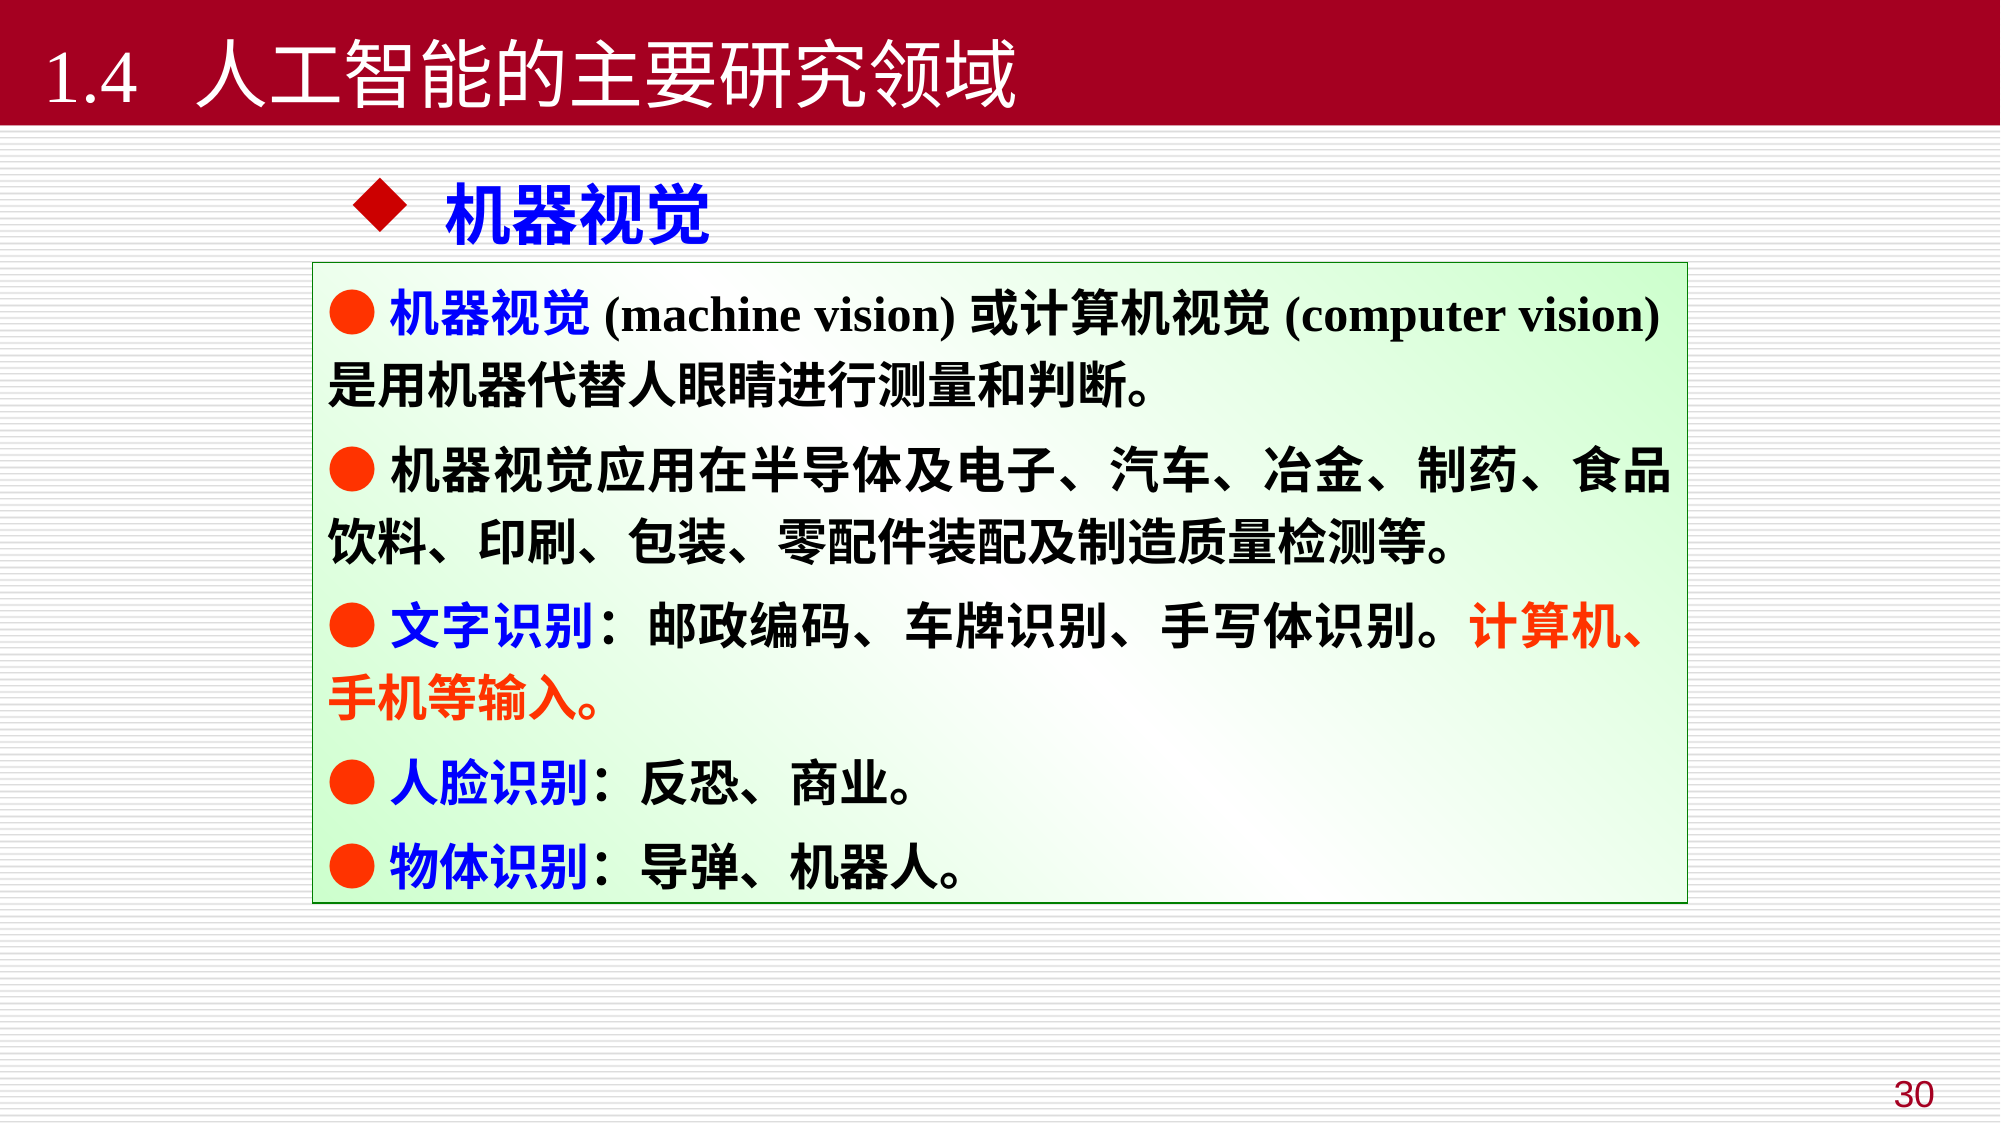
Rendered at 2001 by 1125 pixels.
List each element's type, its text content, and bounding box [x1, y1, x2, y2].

picture [0, 0, 2001, 1125]
text_box 机器视觉 [332, 149, 863, 262]
slide_number 30 [1516, 1062, 1951, 1122]
title 1.4 人工智能的主要研究领域 [0, 0, 2000, 126]
text_box ●机器视觉(machine vision)或计算机视觉(computer vision)是用机器代替人眼睛进行测量和判断。 ●机器视觉应用在半导体及电子、汽车、冶金、制药、食品饮料、印刷、包装、零配件装配及制造质量检测等。 ●文字识别：邮政编码、车牌识别、手写体识别。计算机、手机等输入。 ●人脸识别：反恐、商业。 ●物体识别：导弹、机器人。 [312, 262, 1688, 904]
